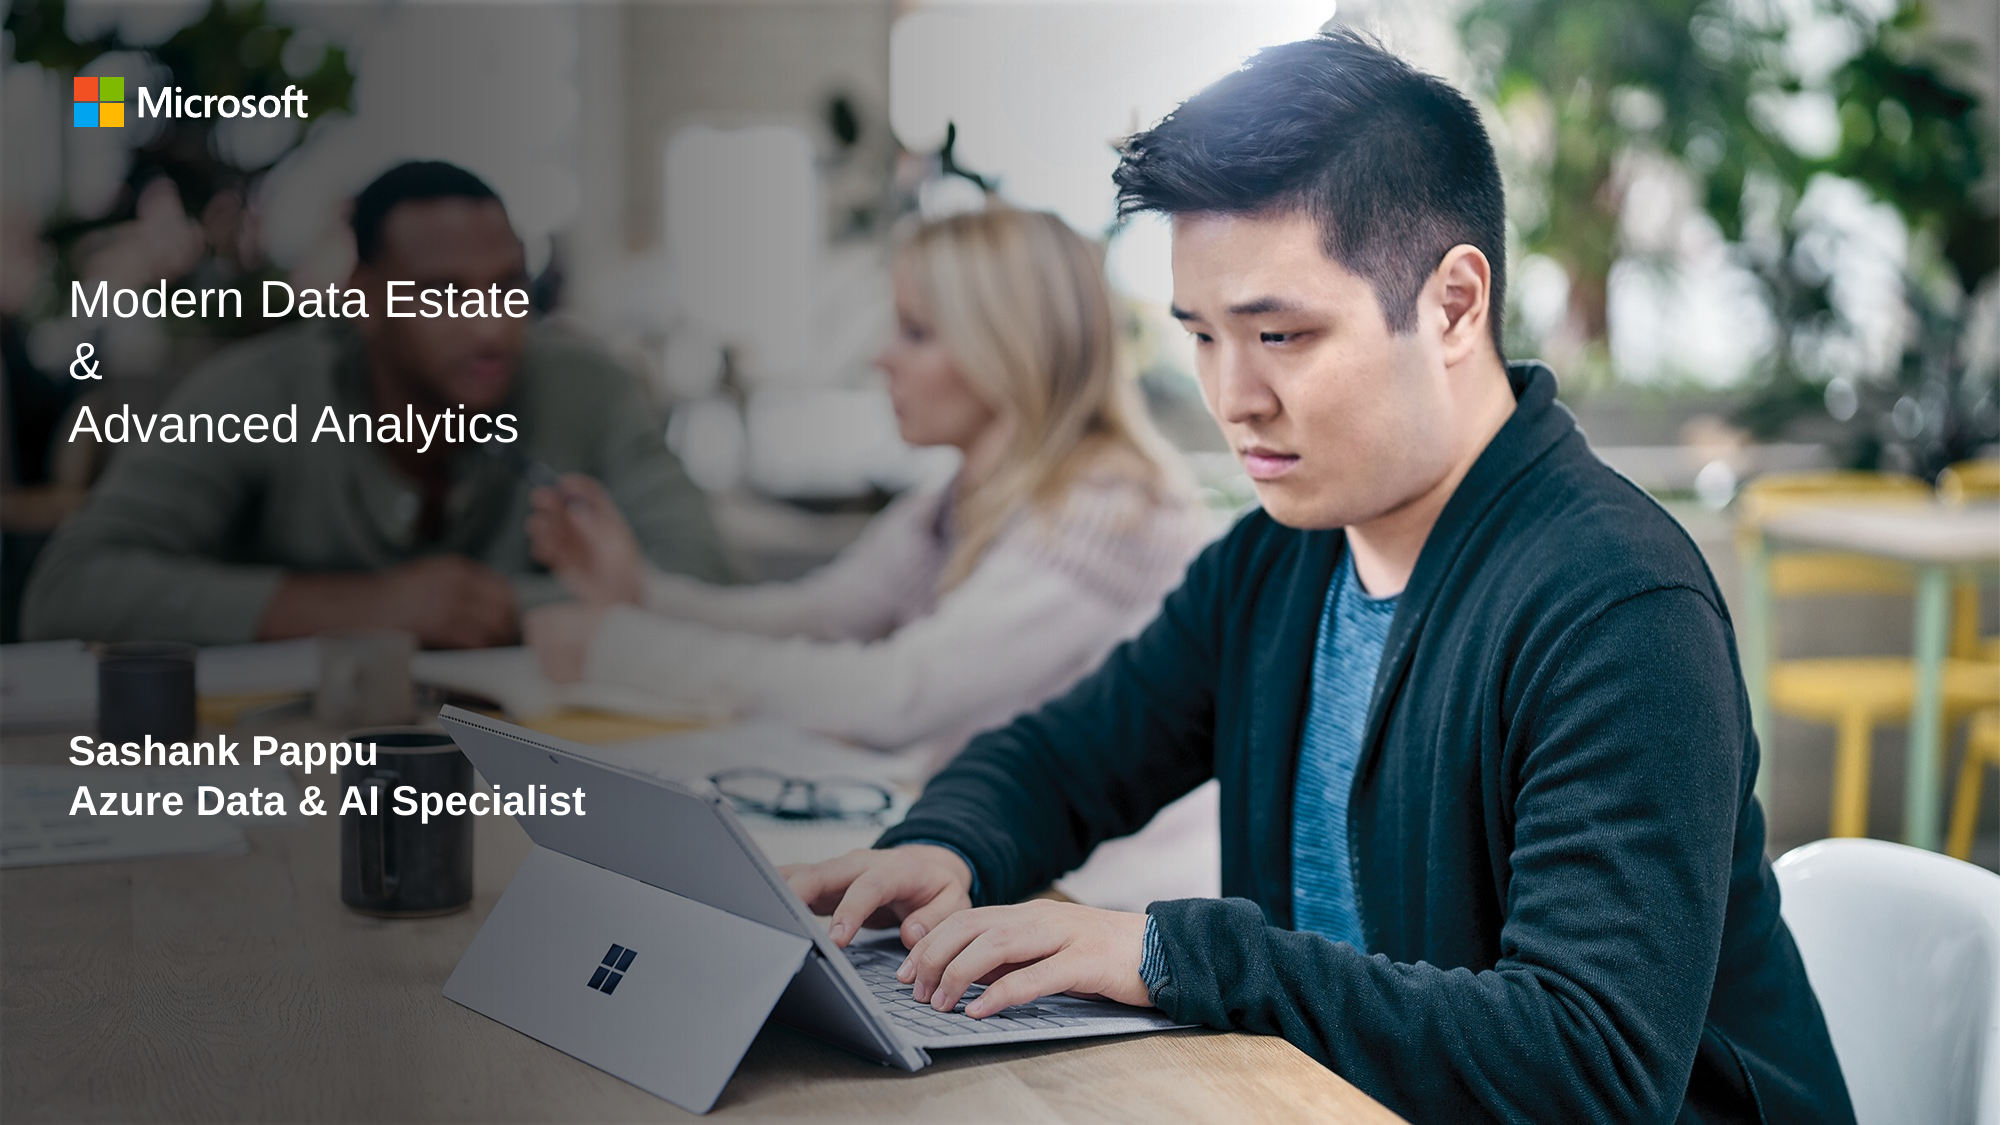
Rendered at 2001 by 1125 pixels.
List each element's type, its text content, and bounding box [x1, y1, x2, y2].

title Modern Data Estate & Advanced Analytics [44, 249, 1118, 625]
list Sashank Pappu Azure Data & AI Specialist [44, 706, 1118, 1001]
picture [0, 0, 2000, 1125]
